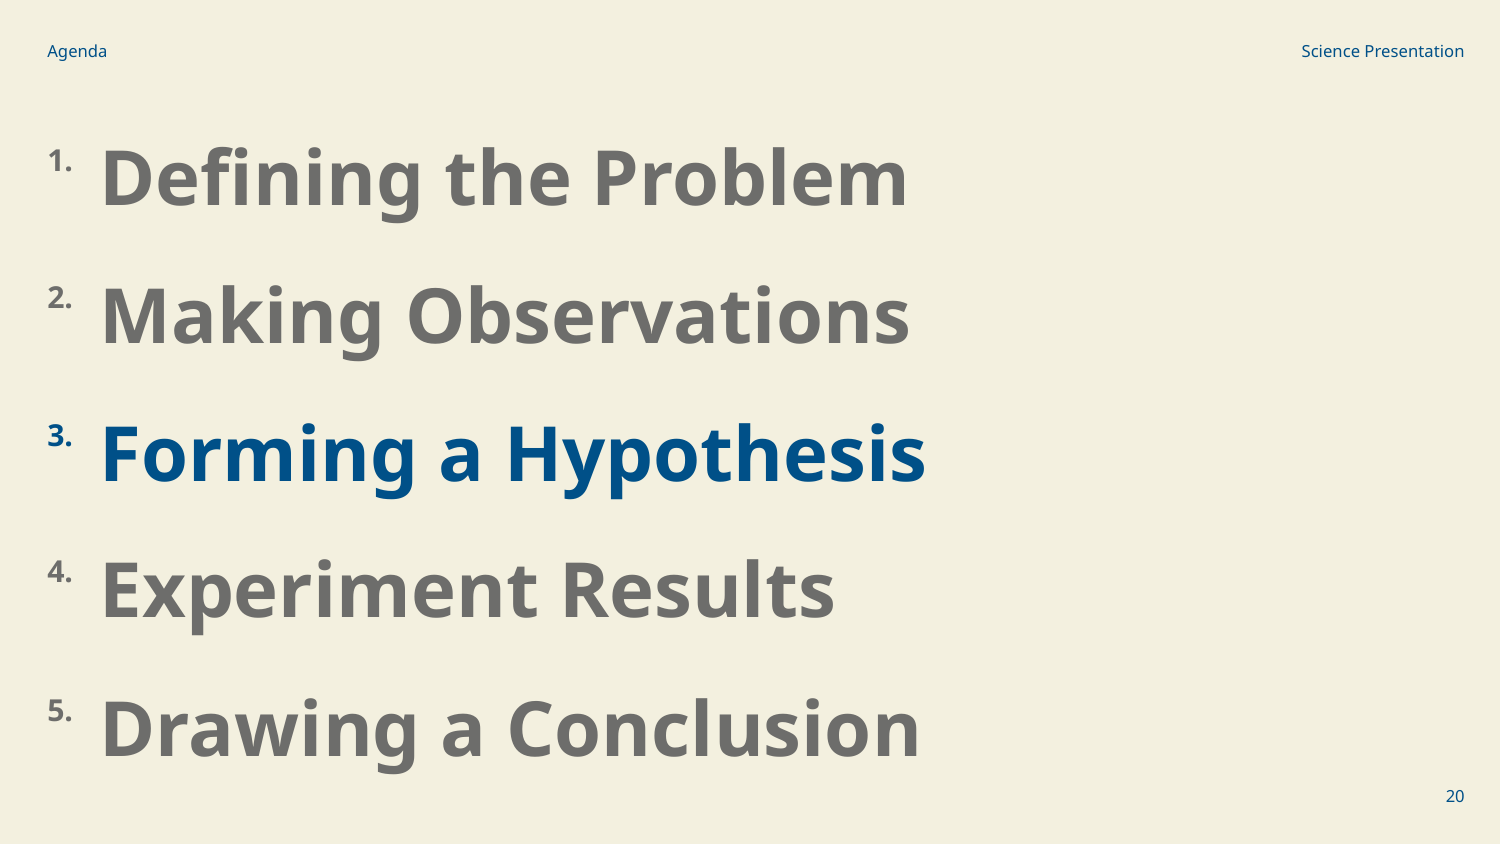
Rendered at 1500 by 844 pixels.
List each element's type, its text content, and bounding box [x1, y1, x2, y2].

text_box 1. [32, 134, 97, 192]
text_box 3. [32, 410, 97, 468]
text_box Making Observations [84, 272, 1241, 354]
text_box 4. [32, 546, 97, 604]
text_box Experiment Results [84, 546, 1241, 628]
text_box Drawing a Conclusion [84, 685, 1241, 767]
text_box Forming a Hypothesis [84, 410, 1241, 491]
list Science Presentation [1162, 32, 1480, 67]
slide_number ‹#› [1389, 765, 1480, 830]
list Agenda [32, 32, 338, 67]
text_box 2. [32, 272, 97, 330]
text_box Defining the Problem [84, 134, 1241, 216]
text_box 5. [32, 685, 97, 743]
